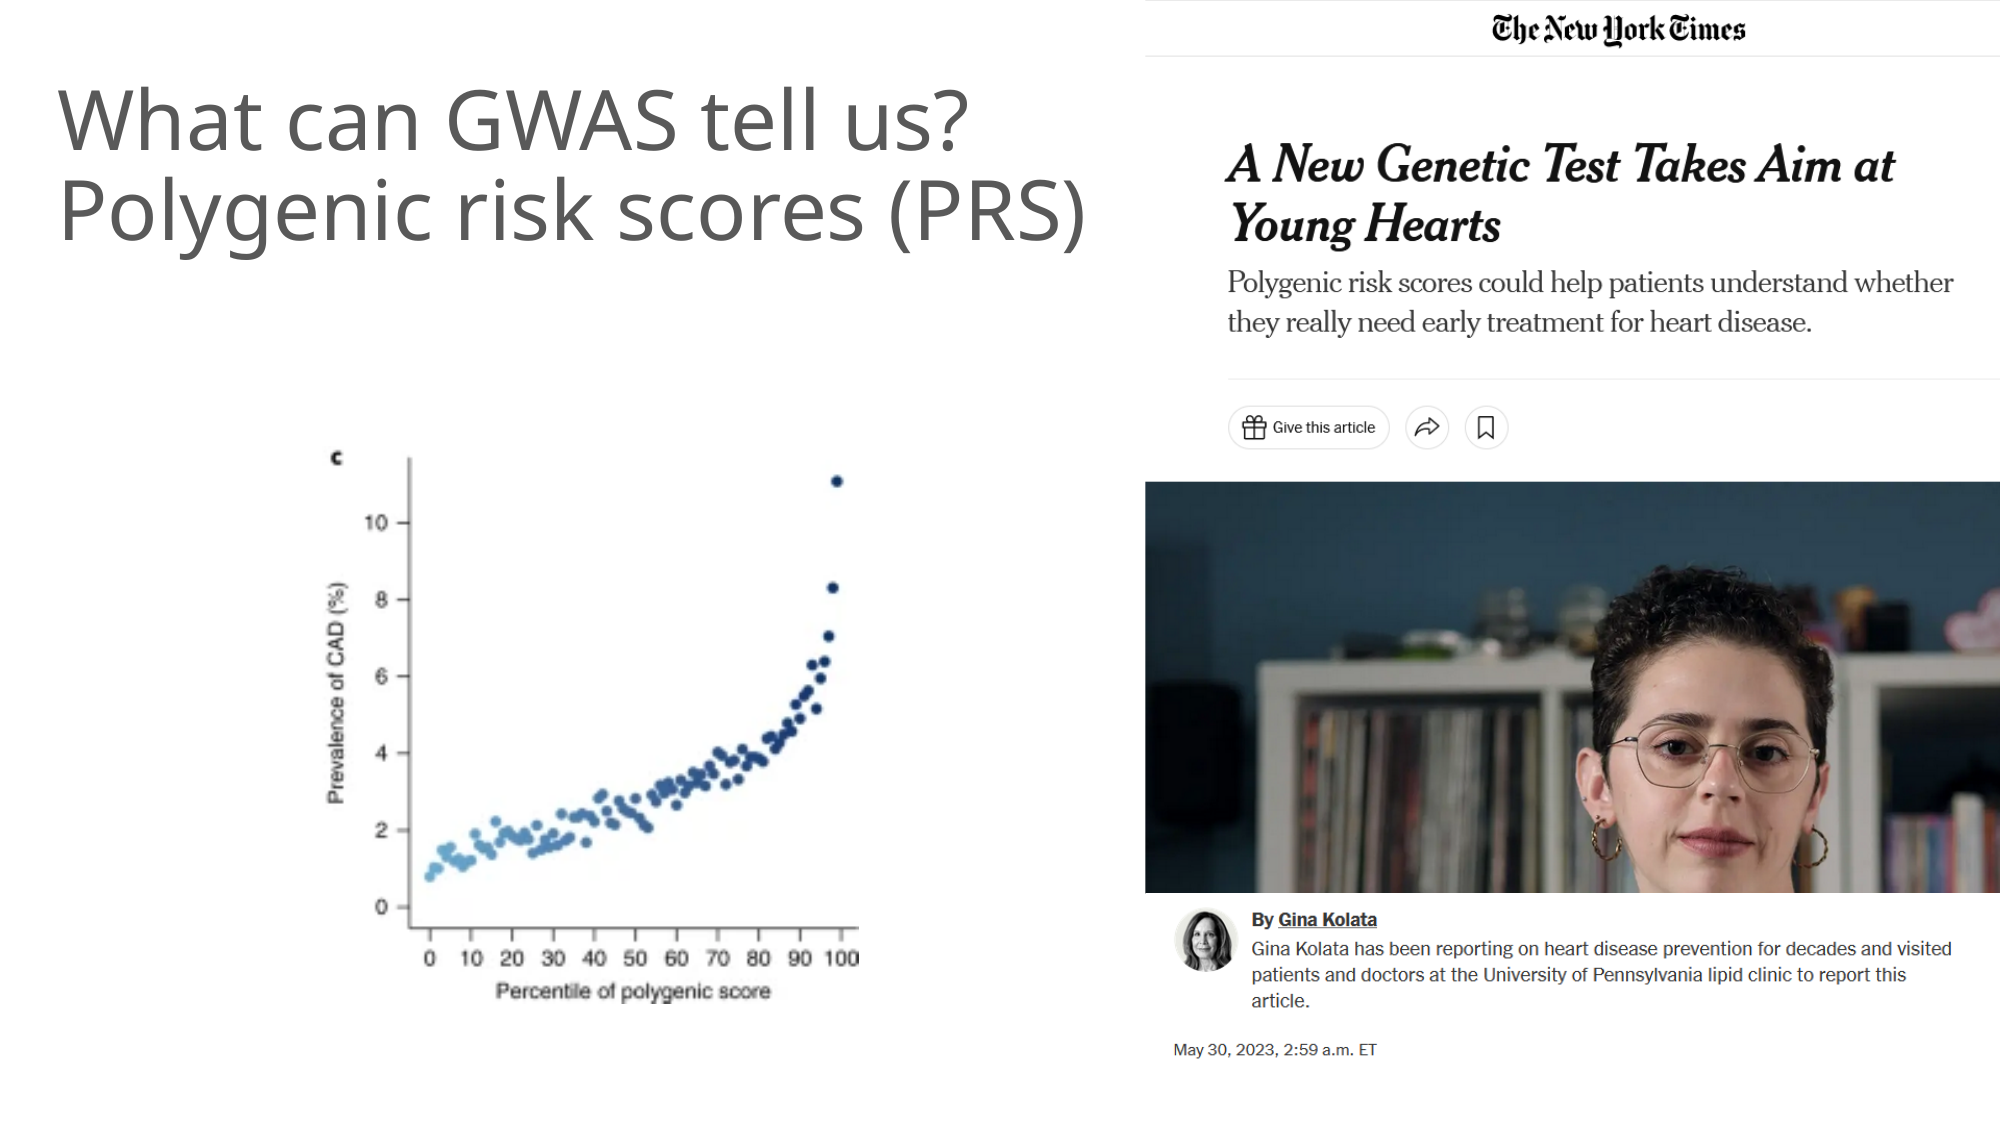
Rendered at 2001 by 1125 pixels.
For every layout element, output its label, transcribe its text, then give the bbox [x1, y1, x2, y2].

picture [288, 446, 859, 1004]
title What can GWAS tell us? Polygenic risk scores (PRS) [42, 59, 1106, 278]
picture [1145, 0, 2000, 1072]
